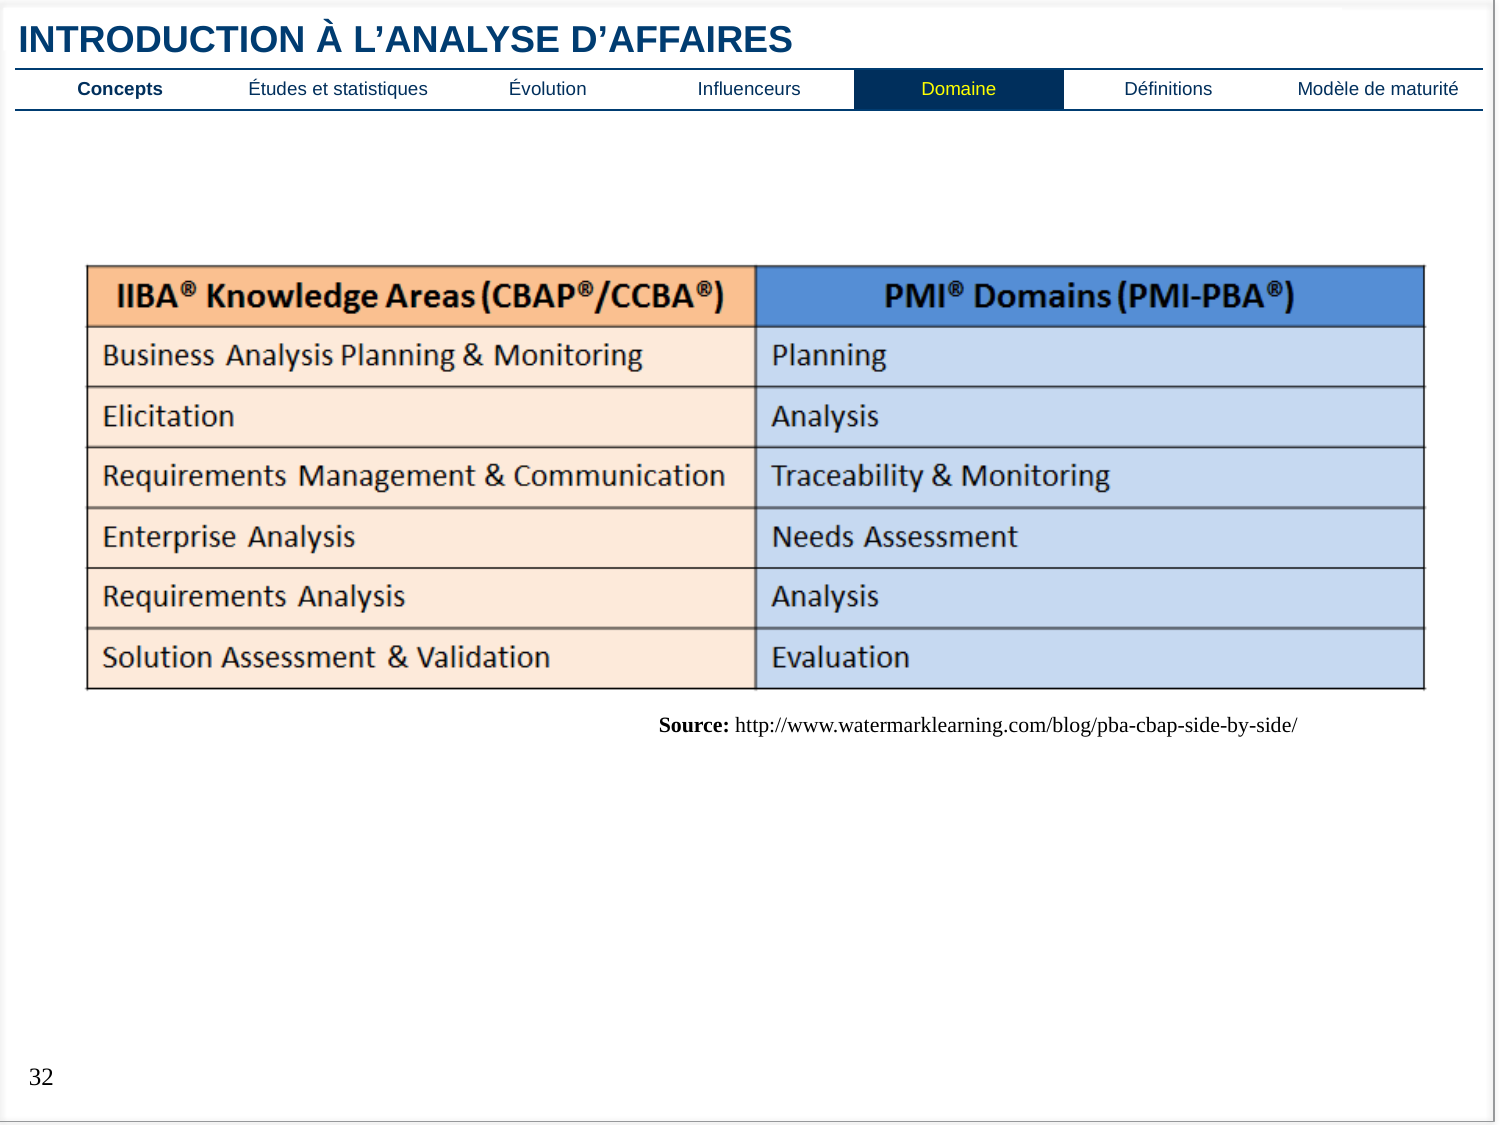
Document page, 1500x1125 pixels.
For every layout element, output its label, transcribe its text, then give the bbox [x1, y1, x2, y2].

table_header Domaine [854, 70, 1064, 109]
table_header Concepts [15, 70, 225, 109]
text_box Source: http://www.watermarklearning.com/blog/pba-cbap-side-by-side/ [644, 708, 1403, 745]
table_header Évolution [451, 70, 644, 109]
text_box INTRODUCTION À l’analyse d’affaires [3, 7, 1342, 51]
table_header Influenceurs [644, 70, 854, 109]
table_header Définitions [1064, 70, 1273, 109]
table_header Études et statistiques [225, 70, 451, 109]
picture [78, 256, 1436, 700]
table_header Modèle de maturité [1273, 70, 1483, 109]
